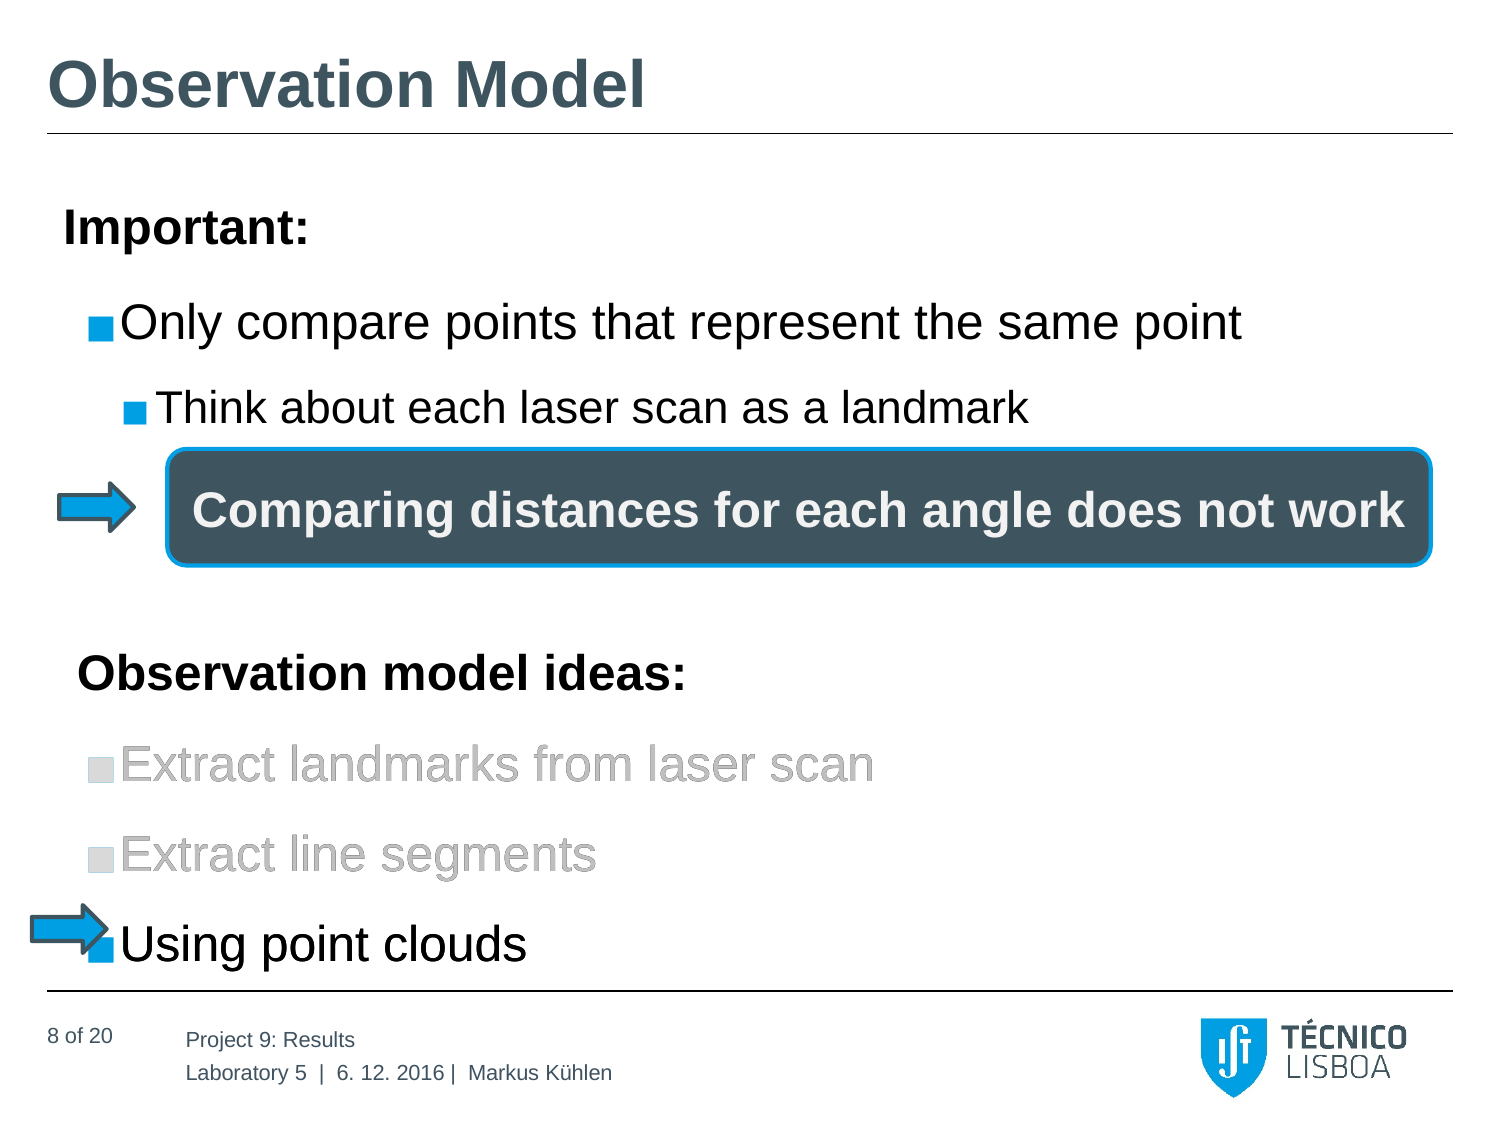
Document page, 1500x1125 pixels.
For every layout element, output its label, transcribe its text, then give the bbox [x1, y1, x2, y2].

list Extract landmarks from laser scan Extract line segments Using point clouds [84, 700, 1478, 975]
text_box [29, 903, 109, 955]
picture [1188, 1003, 1419, 1105]
footer 8 of 20 [47, 1021, 168, 1087]
text_box [57, 481, 137, 534]
text_box Important: [48, 156, 326, 262]
text_box Observation model ideas: [62, 602, 704, 708]
list Only compare points that represent the same point Think about each laser scan as a landmark [84, 260, 1478, 453]
text_box Comparing distances for each angle does not work [165, 453, 1433, 568]
title Observation Model [47, 33, 1453, 123]
